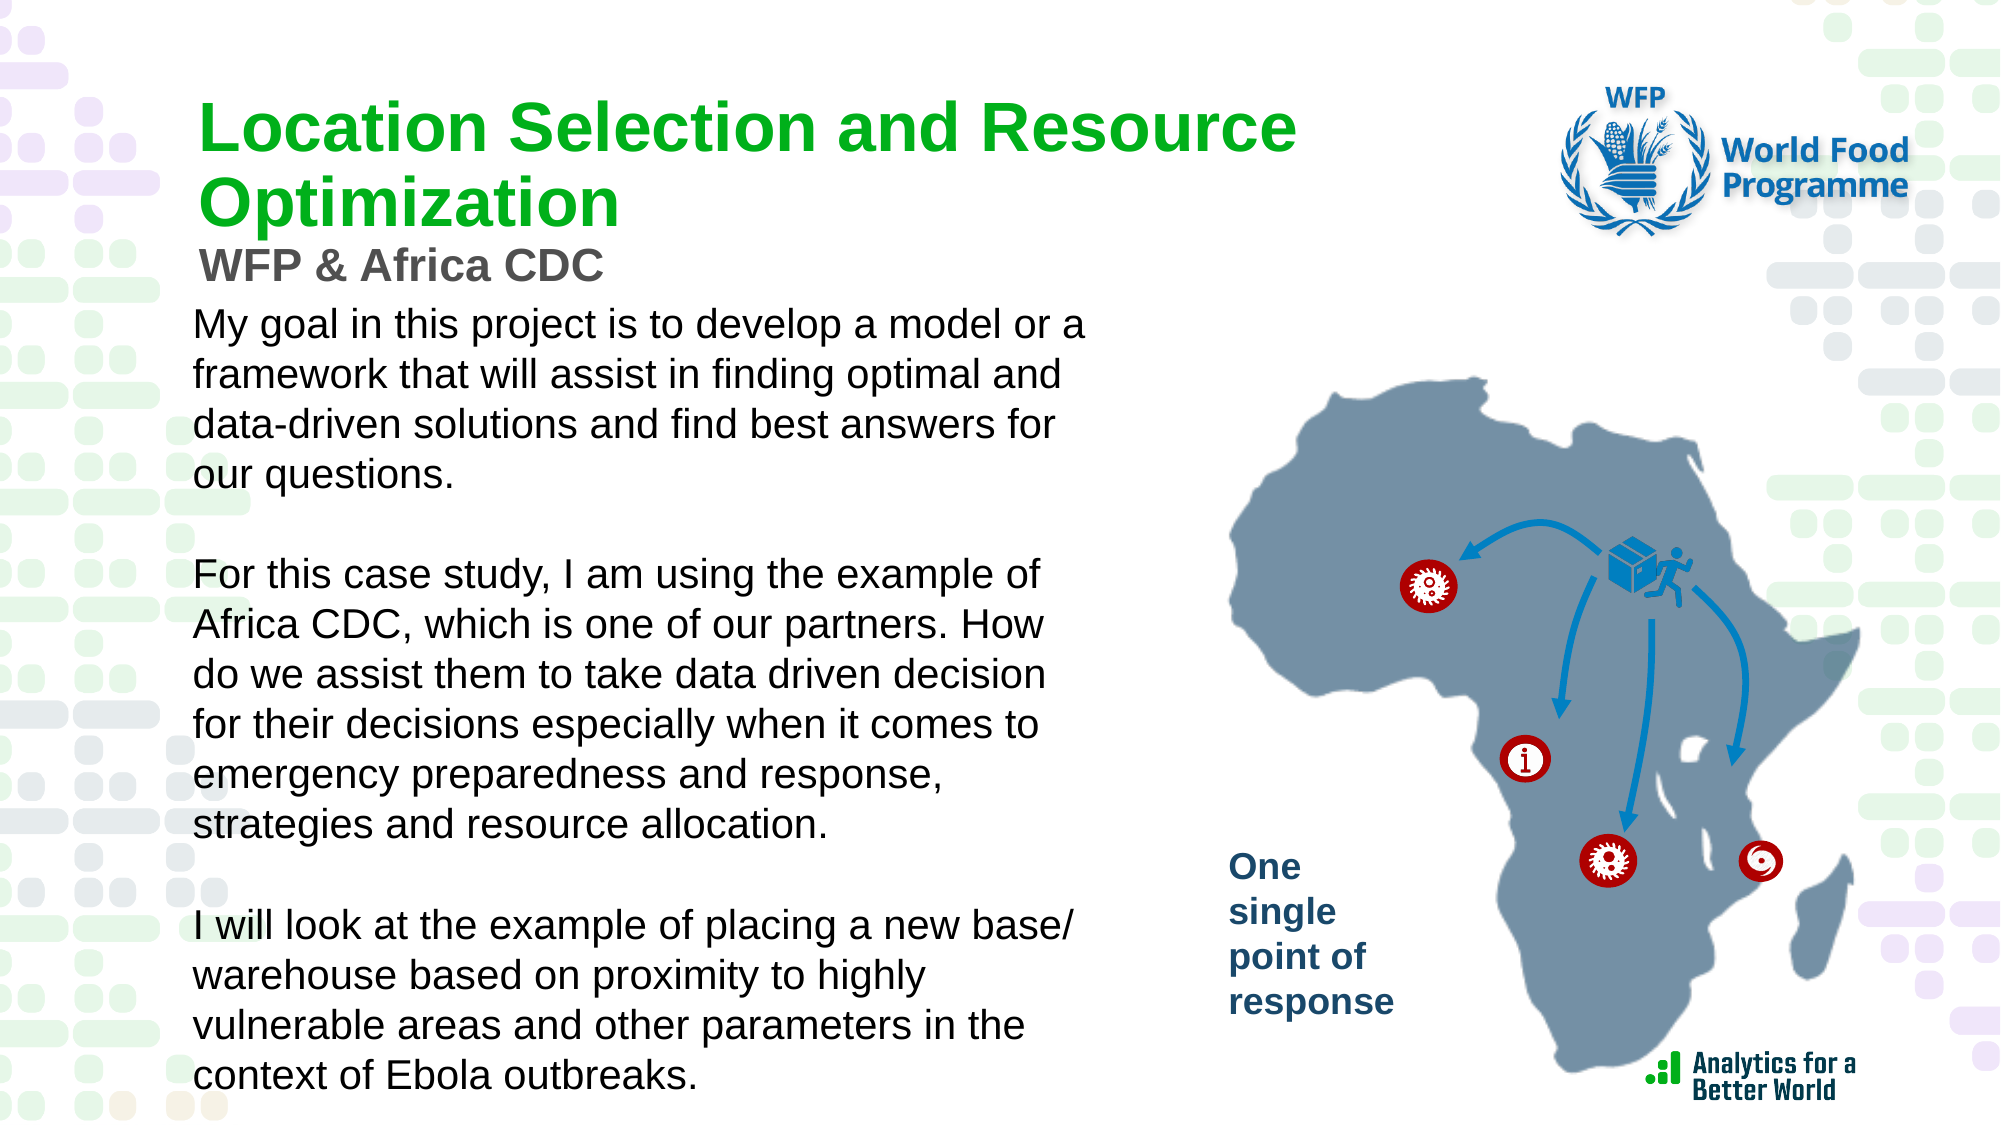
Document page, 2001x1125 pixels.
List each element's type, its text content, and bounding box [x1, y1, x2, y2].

title Location Selection and Resource Optimization WFP & Africa CDC [184, 82, 1545, 300]
text_box My goal in this project is to develop a model or a framework that will assist in finding optimal and data-driven solutions and find best answers for our questions. For this case study, I am using the example of Africa CDC, which is one of our partners. How do we assist them to take data driven decision for their decisions especially when it comes to emergency preparedness and response, strategies and resource allocation. I will look at the example of placing a new base/ warehouse based on proximity to highly vulnerable areas and other parameters in the context of Ebola outbreaks. [177, 321, 1114, 1073]
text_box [1155, 328, 1955, 1125]
picture [0, 0, 2001, 1125]
